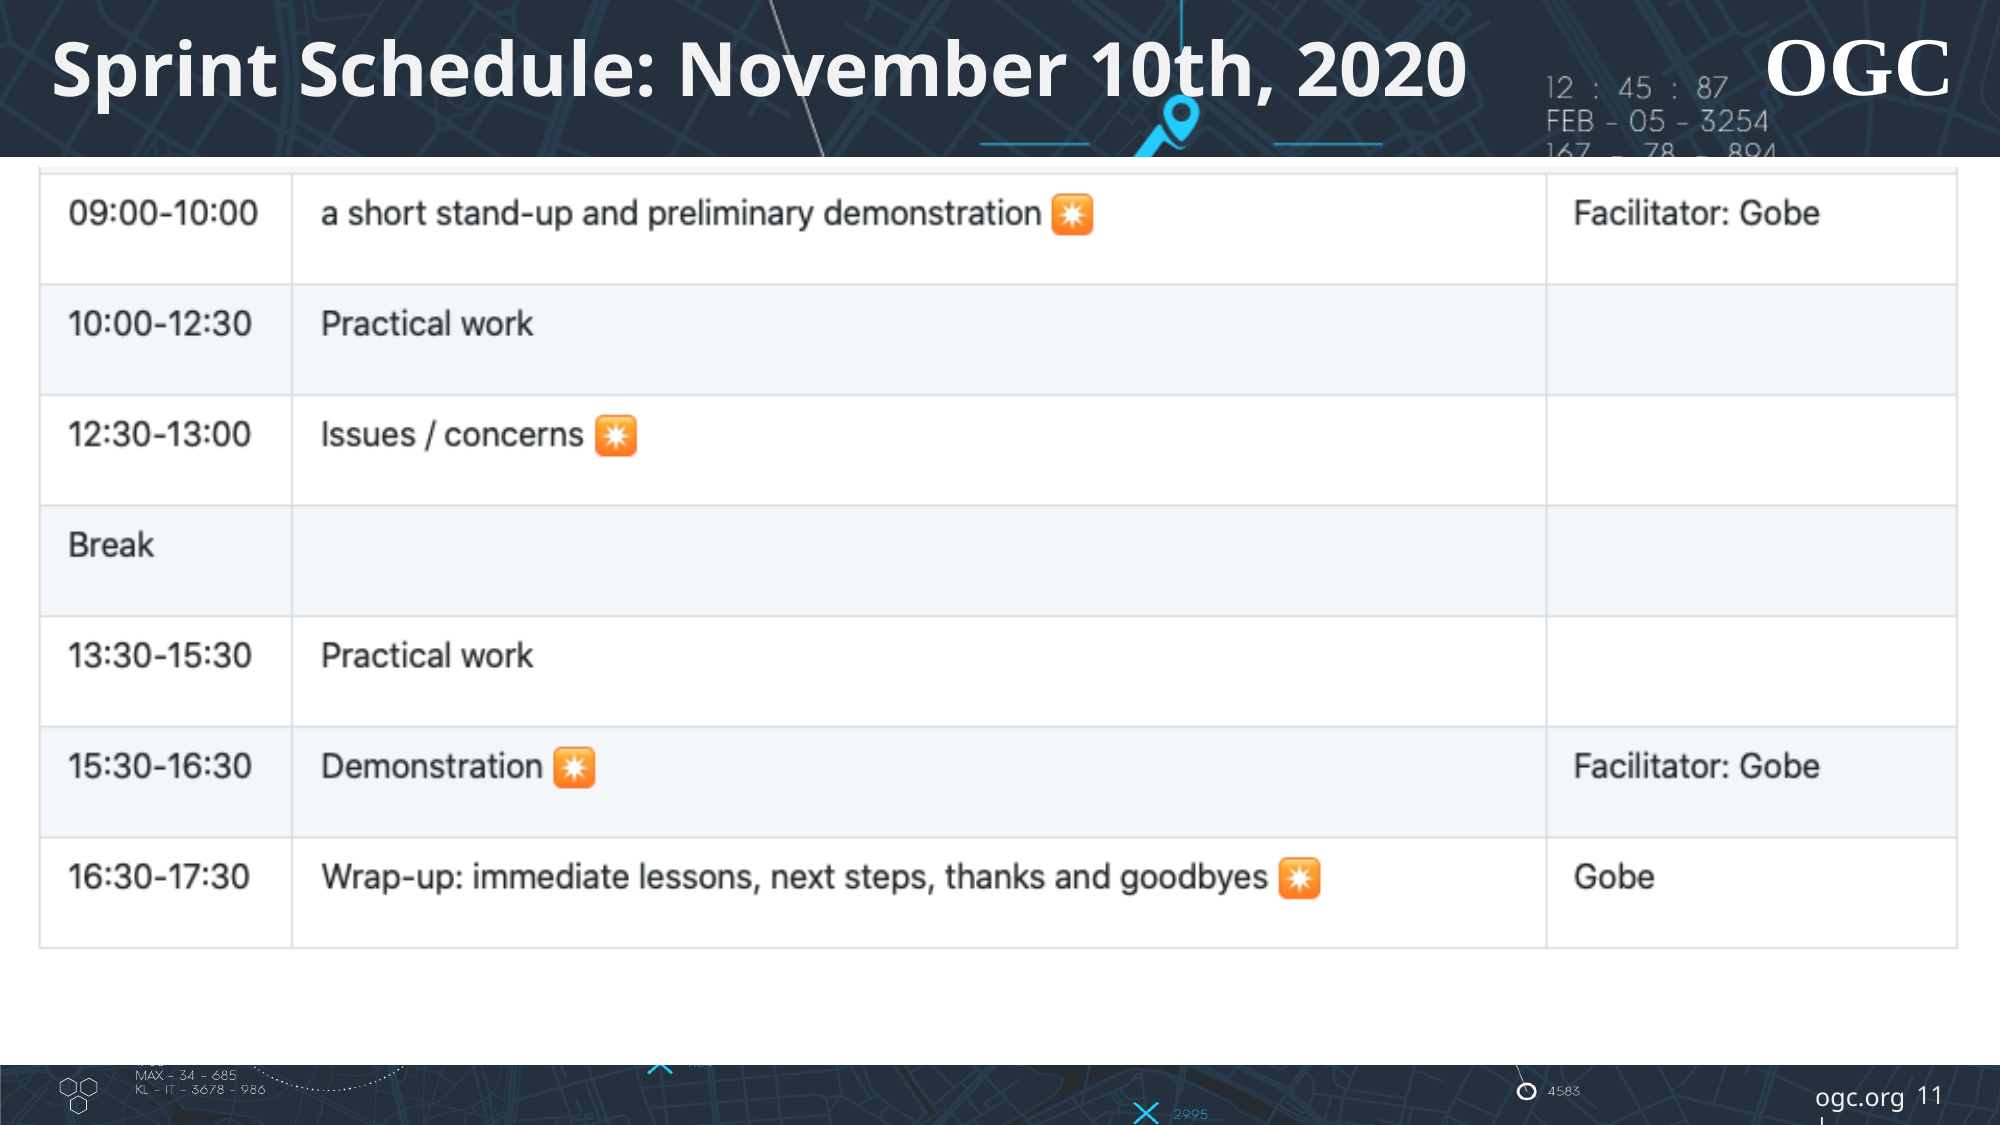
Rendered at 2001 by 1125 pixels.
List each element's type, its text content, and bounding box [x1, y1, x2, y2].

title Sprint Schedule: November 10th, 2020 [36, 9, 1762, 135]
picture [33, 167, 1967, 958]
picture [51, 1069, 106, 1123]
slide_number 11 [1509, 1066, 1960, 1125]
